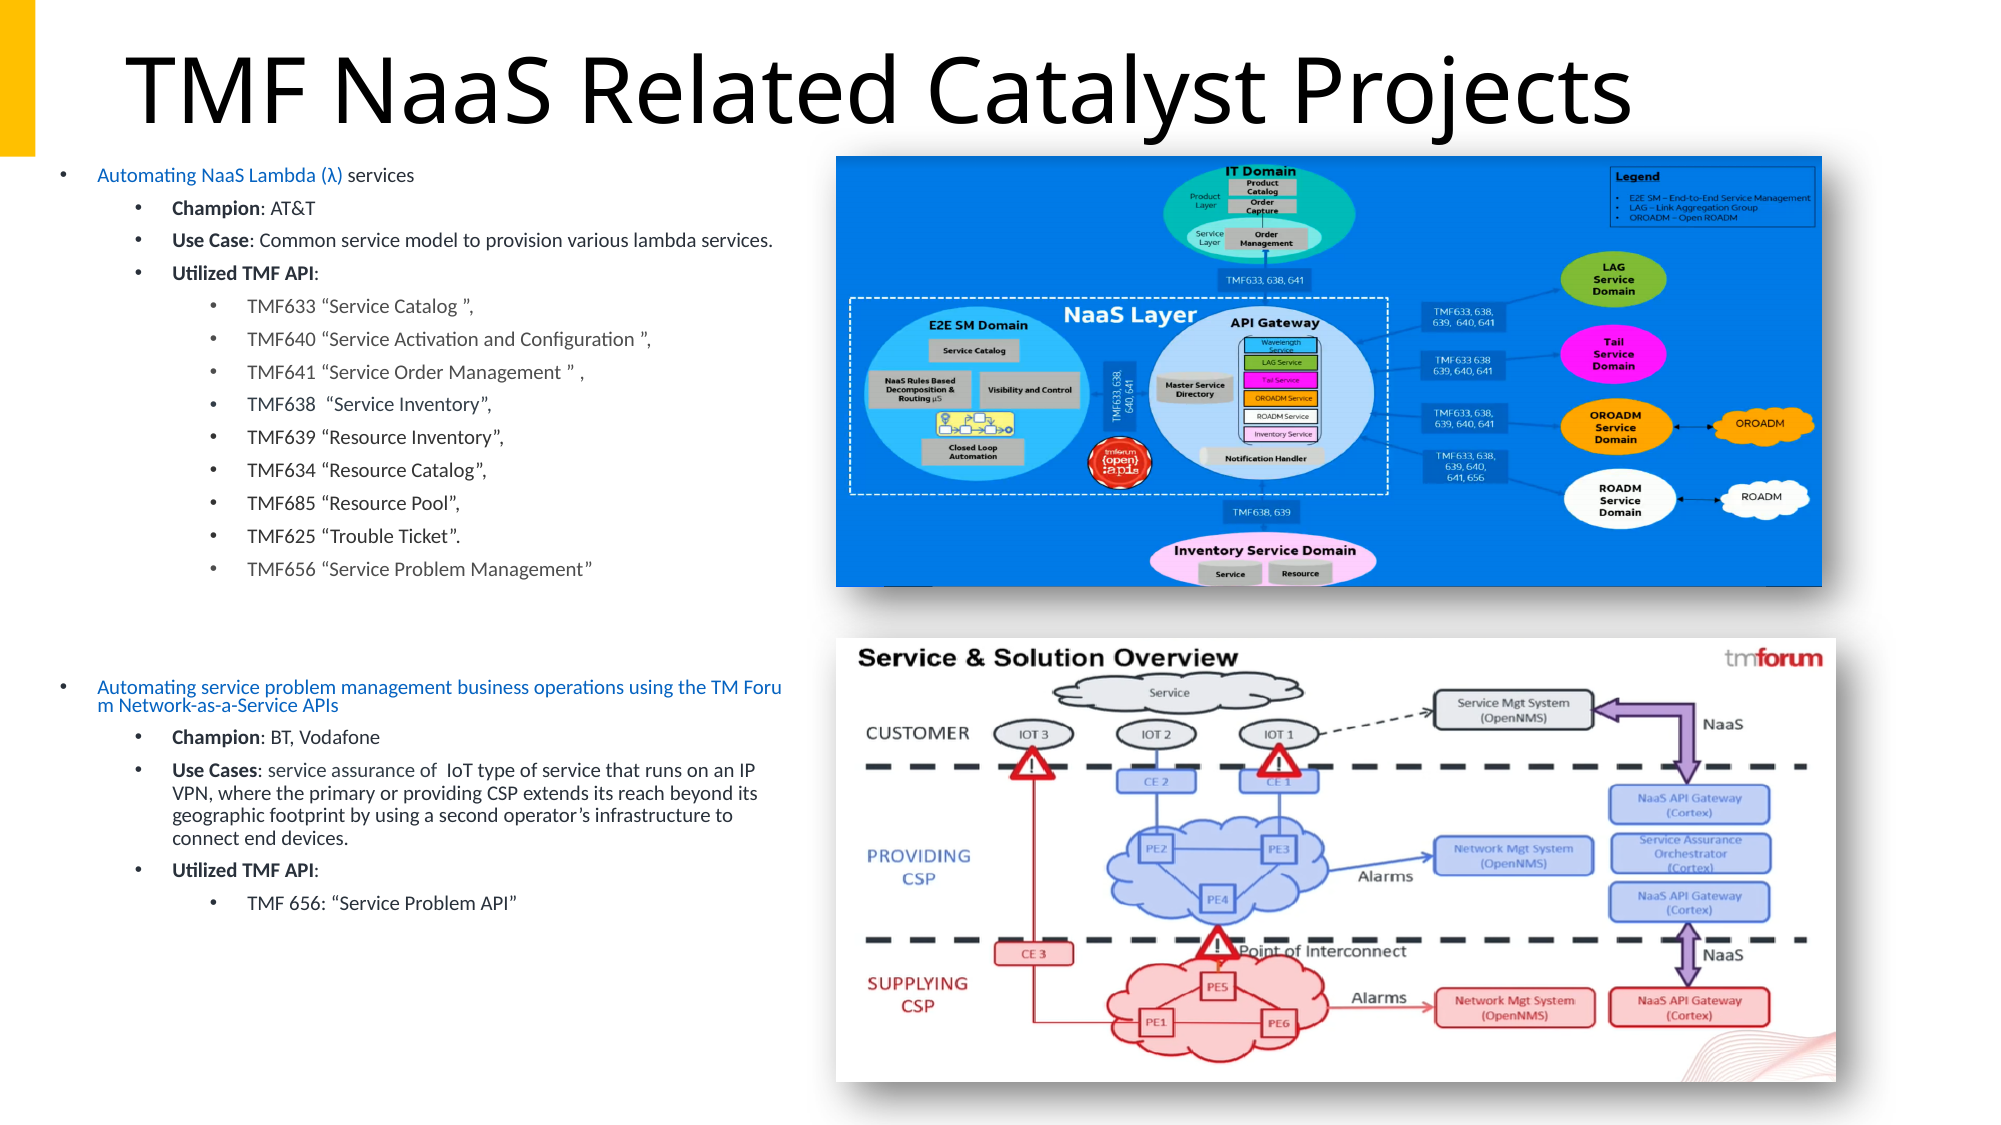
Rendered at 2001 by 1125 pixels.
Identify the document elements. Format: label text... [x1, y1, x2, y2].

title TMF NaaS Related Catalyst Projects [110, 0, 1836, 203]
text_box [0, 0, 36, 158]
picture [836, 156, 1822, 587]
picture [836, 638, 1836, 1082]
list Automating NaaS Lambda (λ) services Champion: AT&T Use Case: Common service model to provision various lambda services. Utilized TMF API: TMF633 “Service Catalog ”, TMF640 “Service Activation and Configuration ”, TMF641 “Service Order Management ” , TMF638 “Service Inventory”, TMF639 “Resource Inventory”, TMF634 “Resource Catalog”, TMF685 “Resource Pool”, TMF625 “Trouble Ticket”. TMF656 “Service Problem Management” Automating service problem management business operations using the TM Forum Network-as-a-Service APIs Champion: BT, Vodafone Use Cases: service assurance of IoT type of service that runs on an IP VPN, where the primary or providing CSP extends its reach beyond its geographic footprint by using a second operator’s infrastructure to connect end devices. Utilized TMF API: TMF 656: “Service Problem API” [44, 156, 800, 695]
